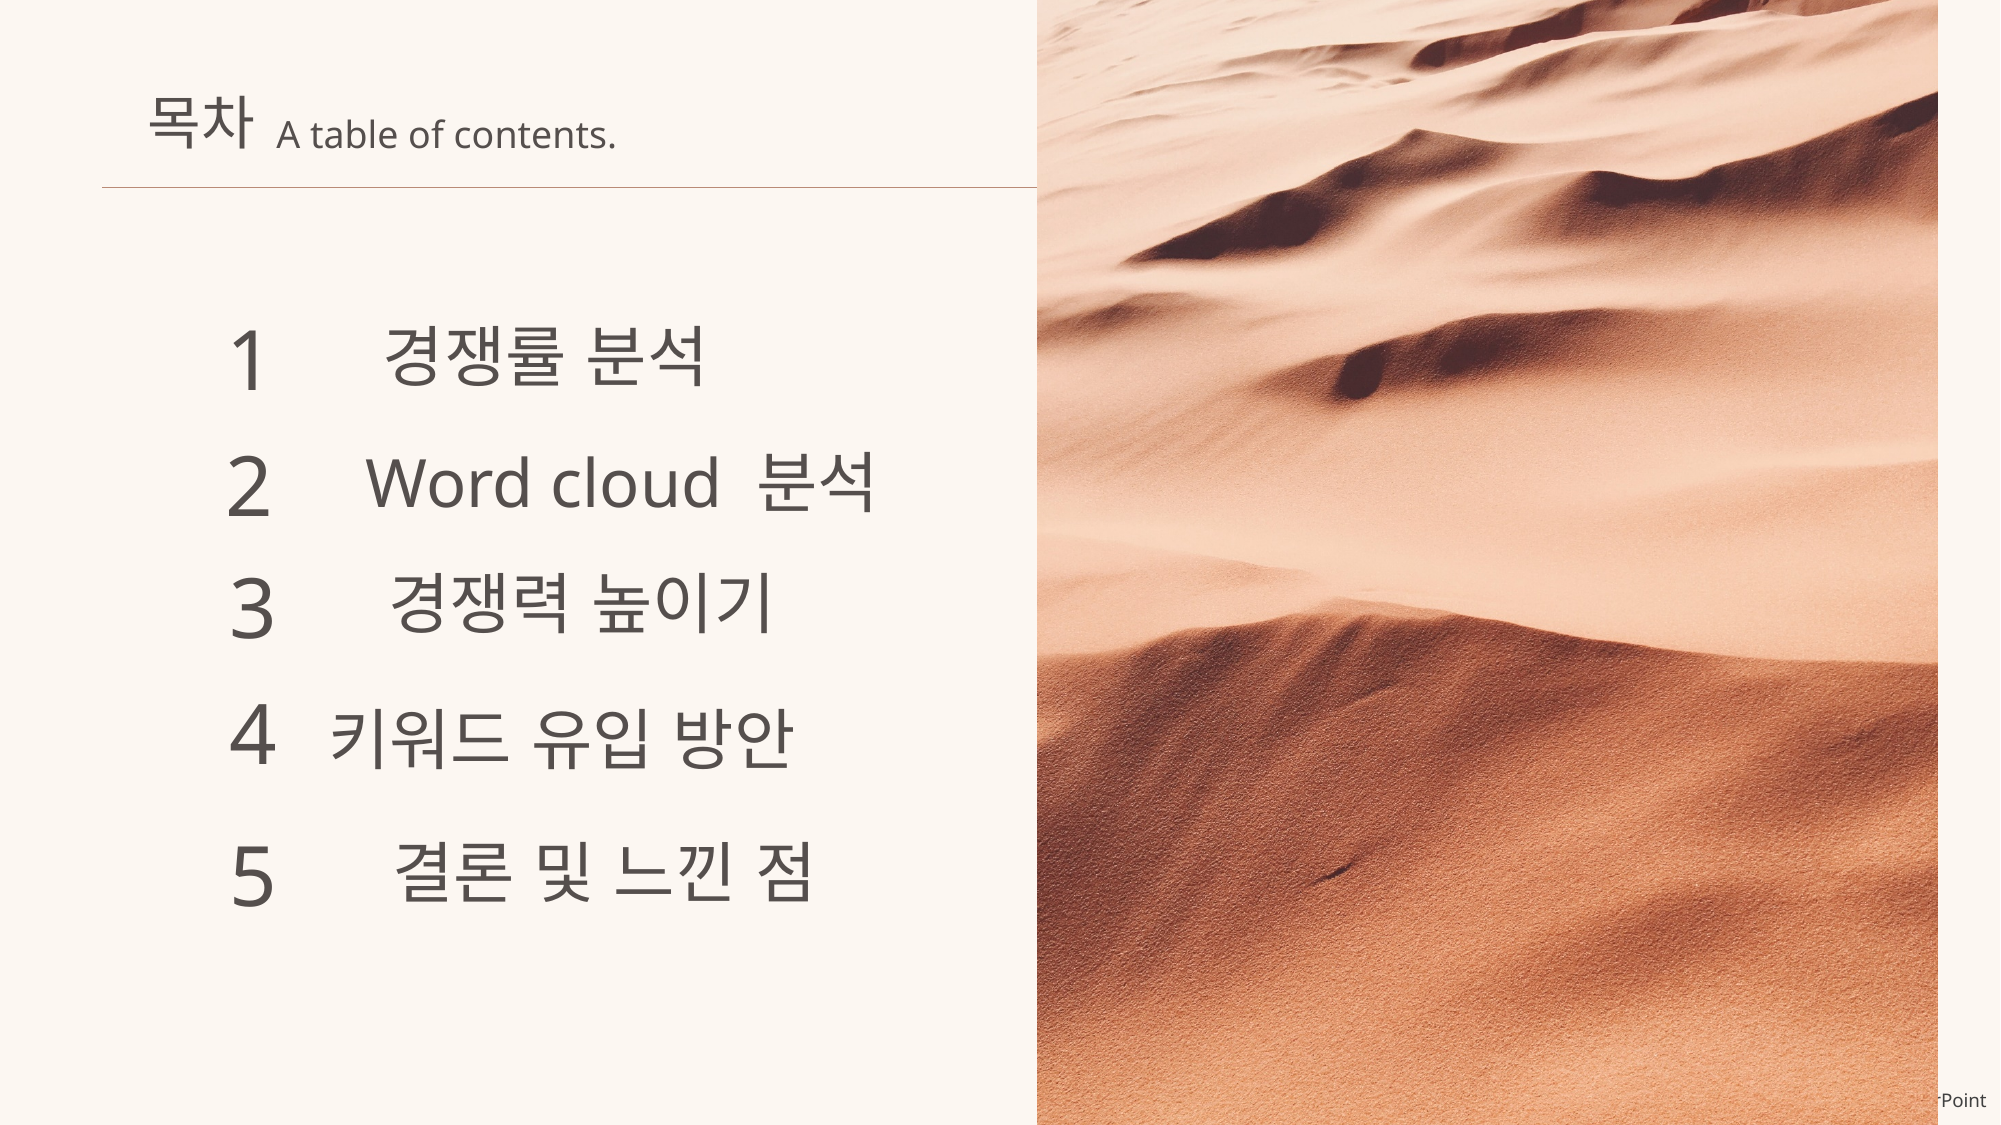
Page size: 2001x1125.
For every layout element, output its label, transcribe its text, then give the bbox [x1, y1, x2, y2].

text_box 2 [210, 425, 288, 541]
text_box 키워드 유입 방안 [312, 690, 812, 786]
text_box 4 [214, 673, 293, 789]
text_box 3 [214, 547, 292, 663]
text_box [133, 78, 624, 165]
text_box 결론 및 느낀 점 [377, 823, 833, 919]
text_box 경쟁률 분석 [367, 307, 725, 403]
picture [1037, 0, 1938, 1125]
text_box 경쟁력 높이기 [373, 554, 792, 650]
text_box 1 [212, 300, 290, 415]
text_box Word cloud 분석 [350, 433, 895, 529]
text_box 5 [214, 815, 293, 931]
